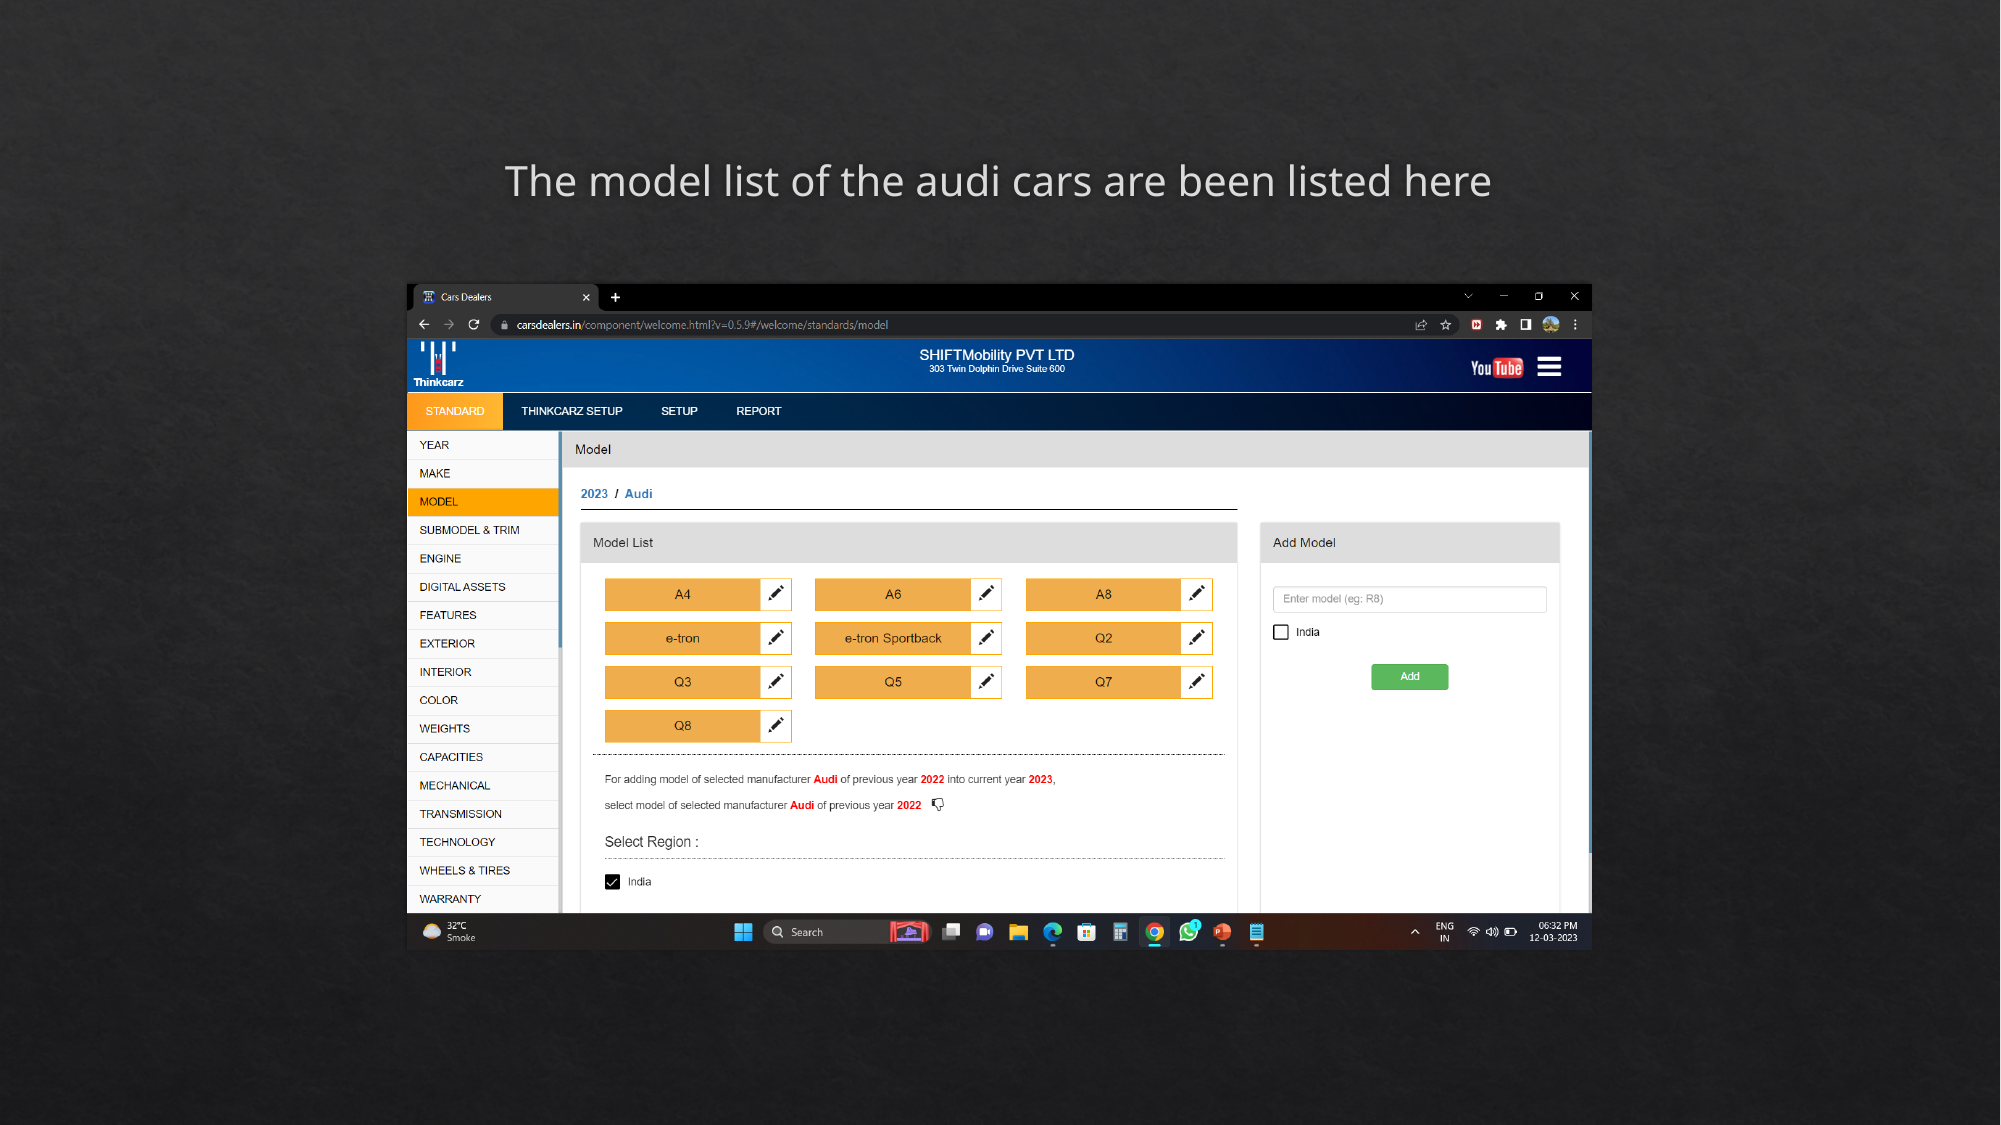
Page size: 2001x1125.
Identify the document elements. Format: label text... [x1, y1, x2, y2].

title The model list of the audi cars are been listed here [149, 99, 1849, 260]
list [406, 283, 1592, 951]
